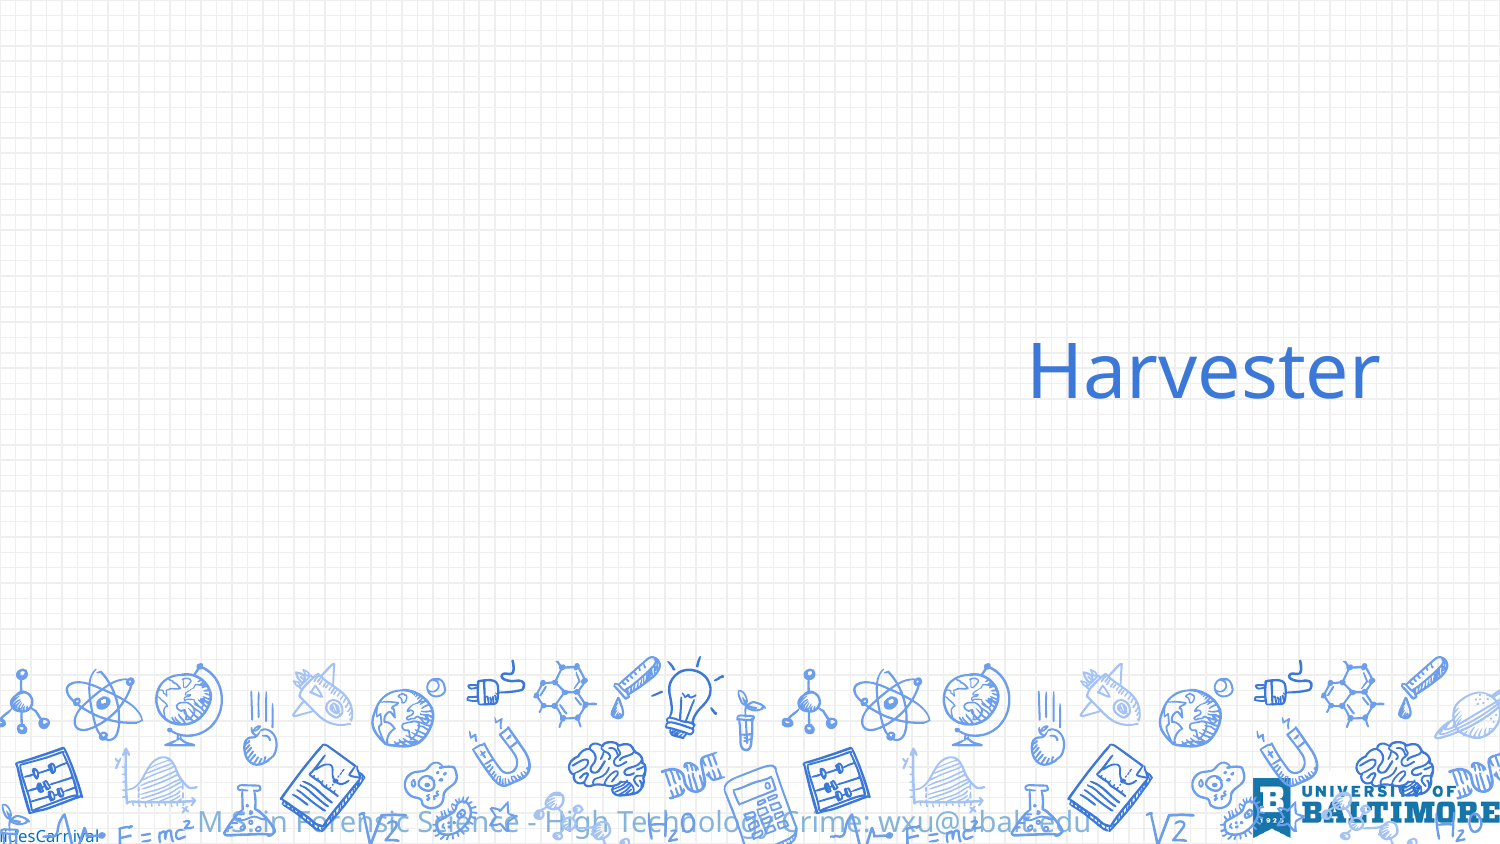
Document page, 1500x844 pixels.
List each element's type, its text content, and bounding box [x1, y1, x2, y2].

picture [1253, 804, 1257, 821]
picture [1471, 771, 1479, 786]
picture [1388, 823, 1396, 835]
picture [1282, 807, 1299, 827]
title Harvester [526, 272, 1397, 463]
picture [1382, 771, 1399, 783]
picture [1253, 771, 1500, 844]
picture [1479, 779, 1483, 790]
picture [1354, 819, 1361, 827]
picture [1283, 771, 1308, 783]
picture [1481, 771, 1489, 788]
picture [1342, 796, 1349, 806]
picture [1363, 771, 1393, 785]
picture [1423, 777, 1429, 784]
picture [1394, 771, 1431, 791]
